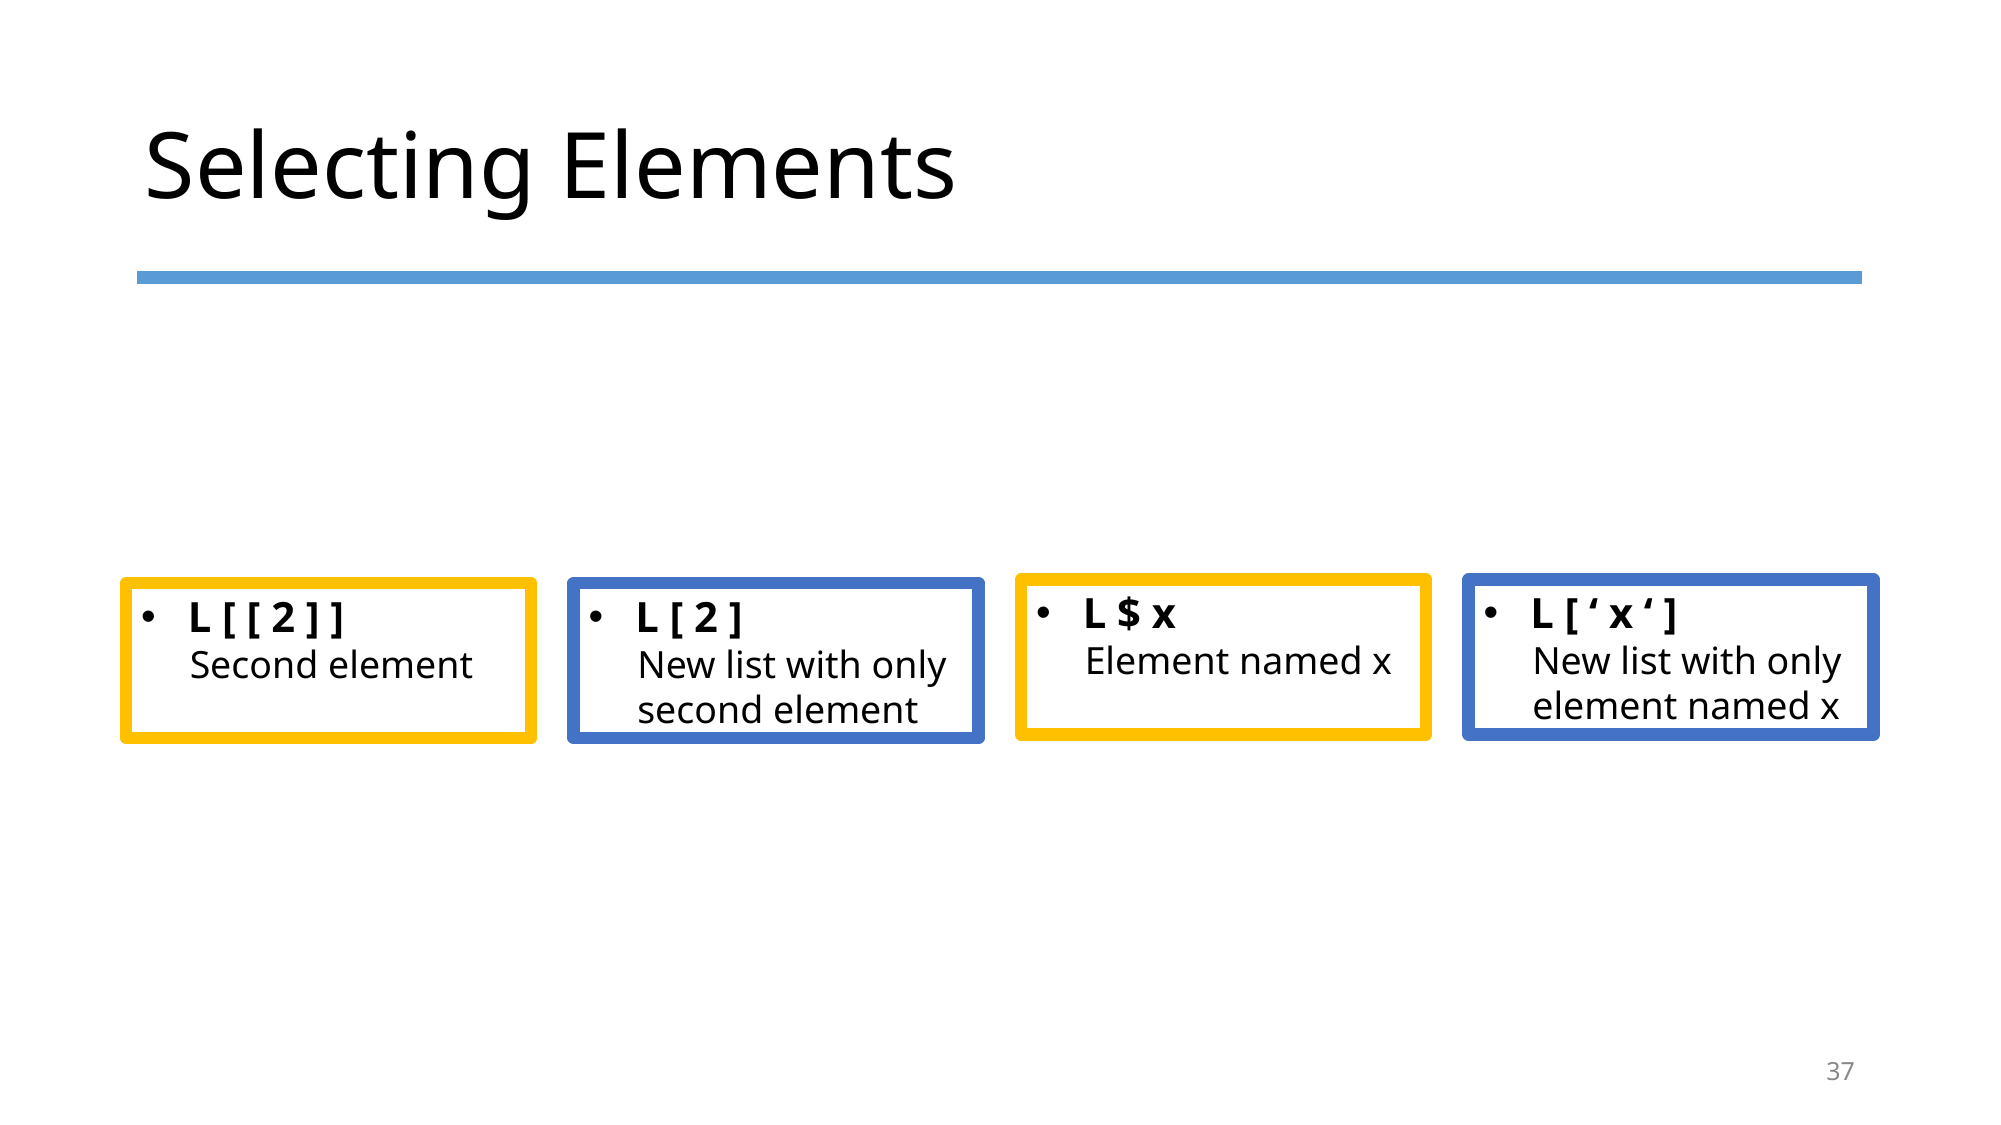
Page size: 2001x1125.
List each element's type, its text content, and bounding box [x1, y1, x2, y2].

slide_number 37 [1817, 1050, 1863, 1096]
title Selecting Elements [136, 59, 1863, 278]
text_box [125, 579, 1874, 745]
